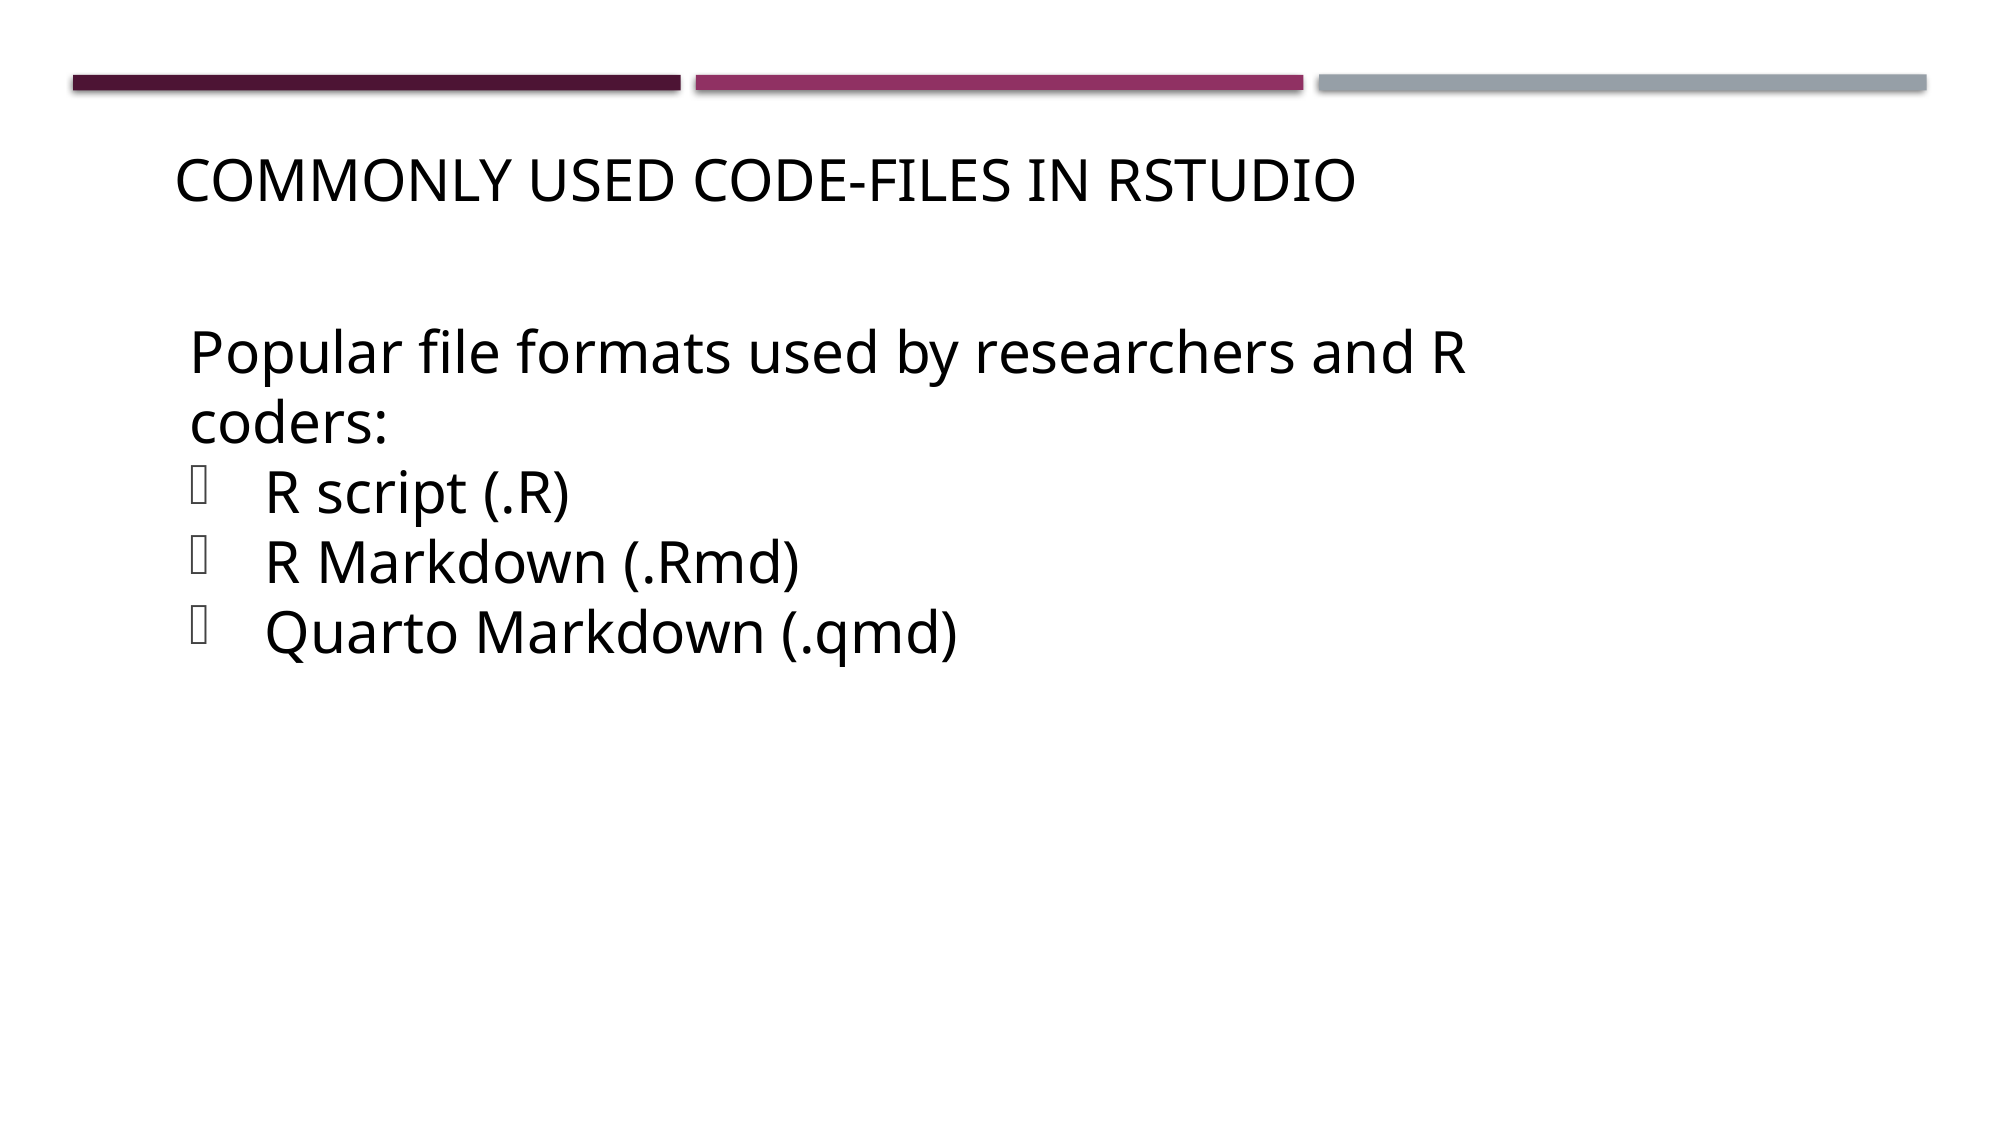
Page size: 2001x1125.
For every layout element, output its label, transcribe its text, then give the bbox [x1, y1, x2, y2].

list Popular file formats used by researchers and R coders: R script (.R) R Markdown (.Rmd) Quarto Markdown (.qmd) [169, 225, 1600, 615]
title Commonly used code-files in rstudio [154, 123, 1600, 260]
